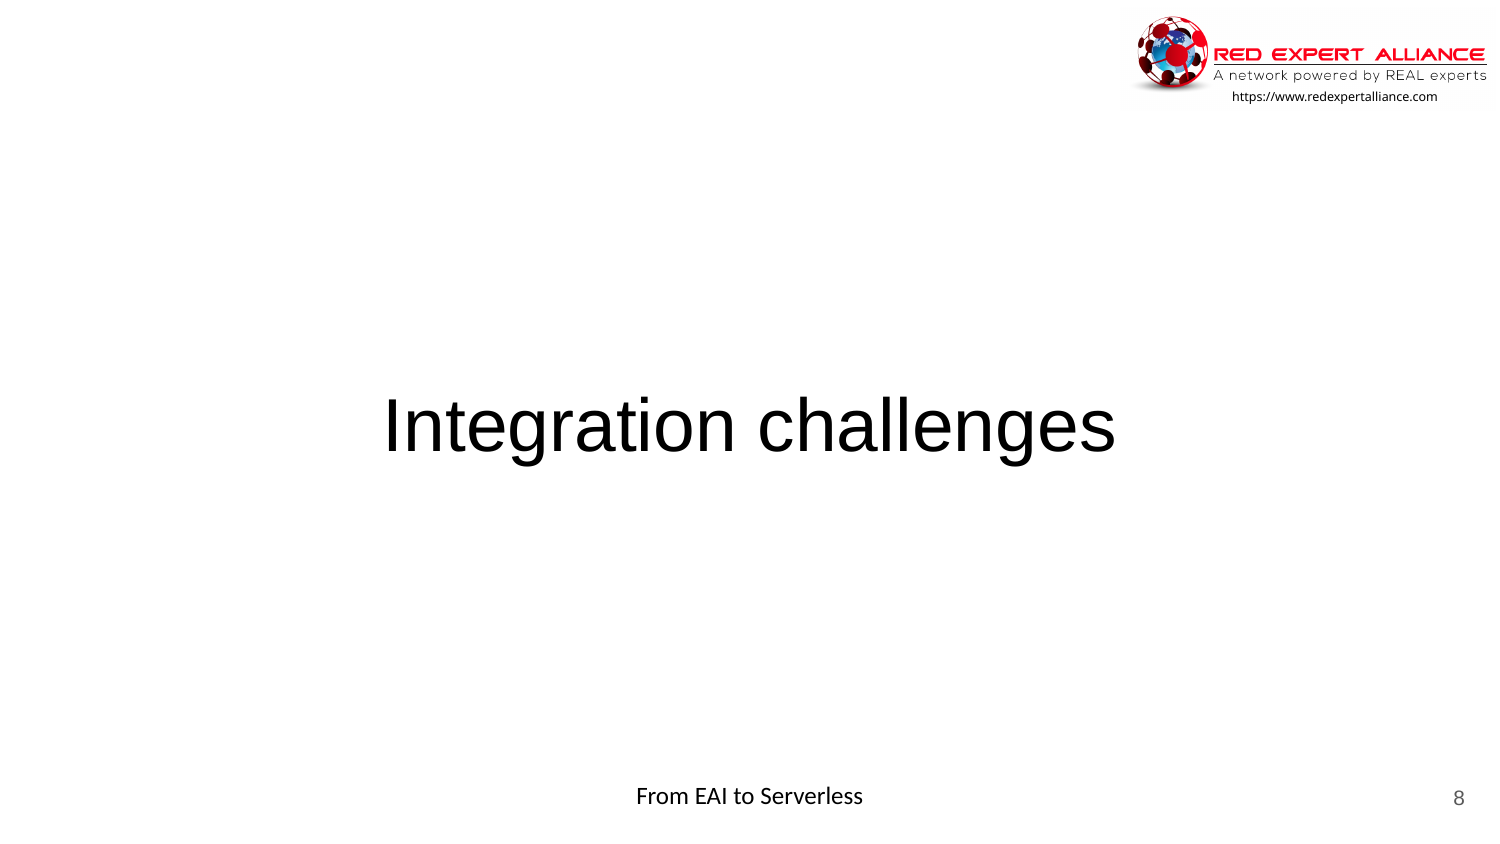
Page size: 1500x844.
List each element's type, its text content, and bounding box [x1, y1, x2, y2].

slide_number ‹#› [1389, 764, 1480, 830]
picture [1120, 7, 1496, 111]
title Integration challenges [51, 352, 1449, 491]
